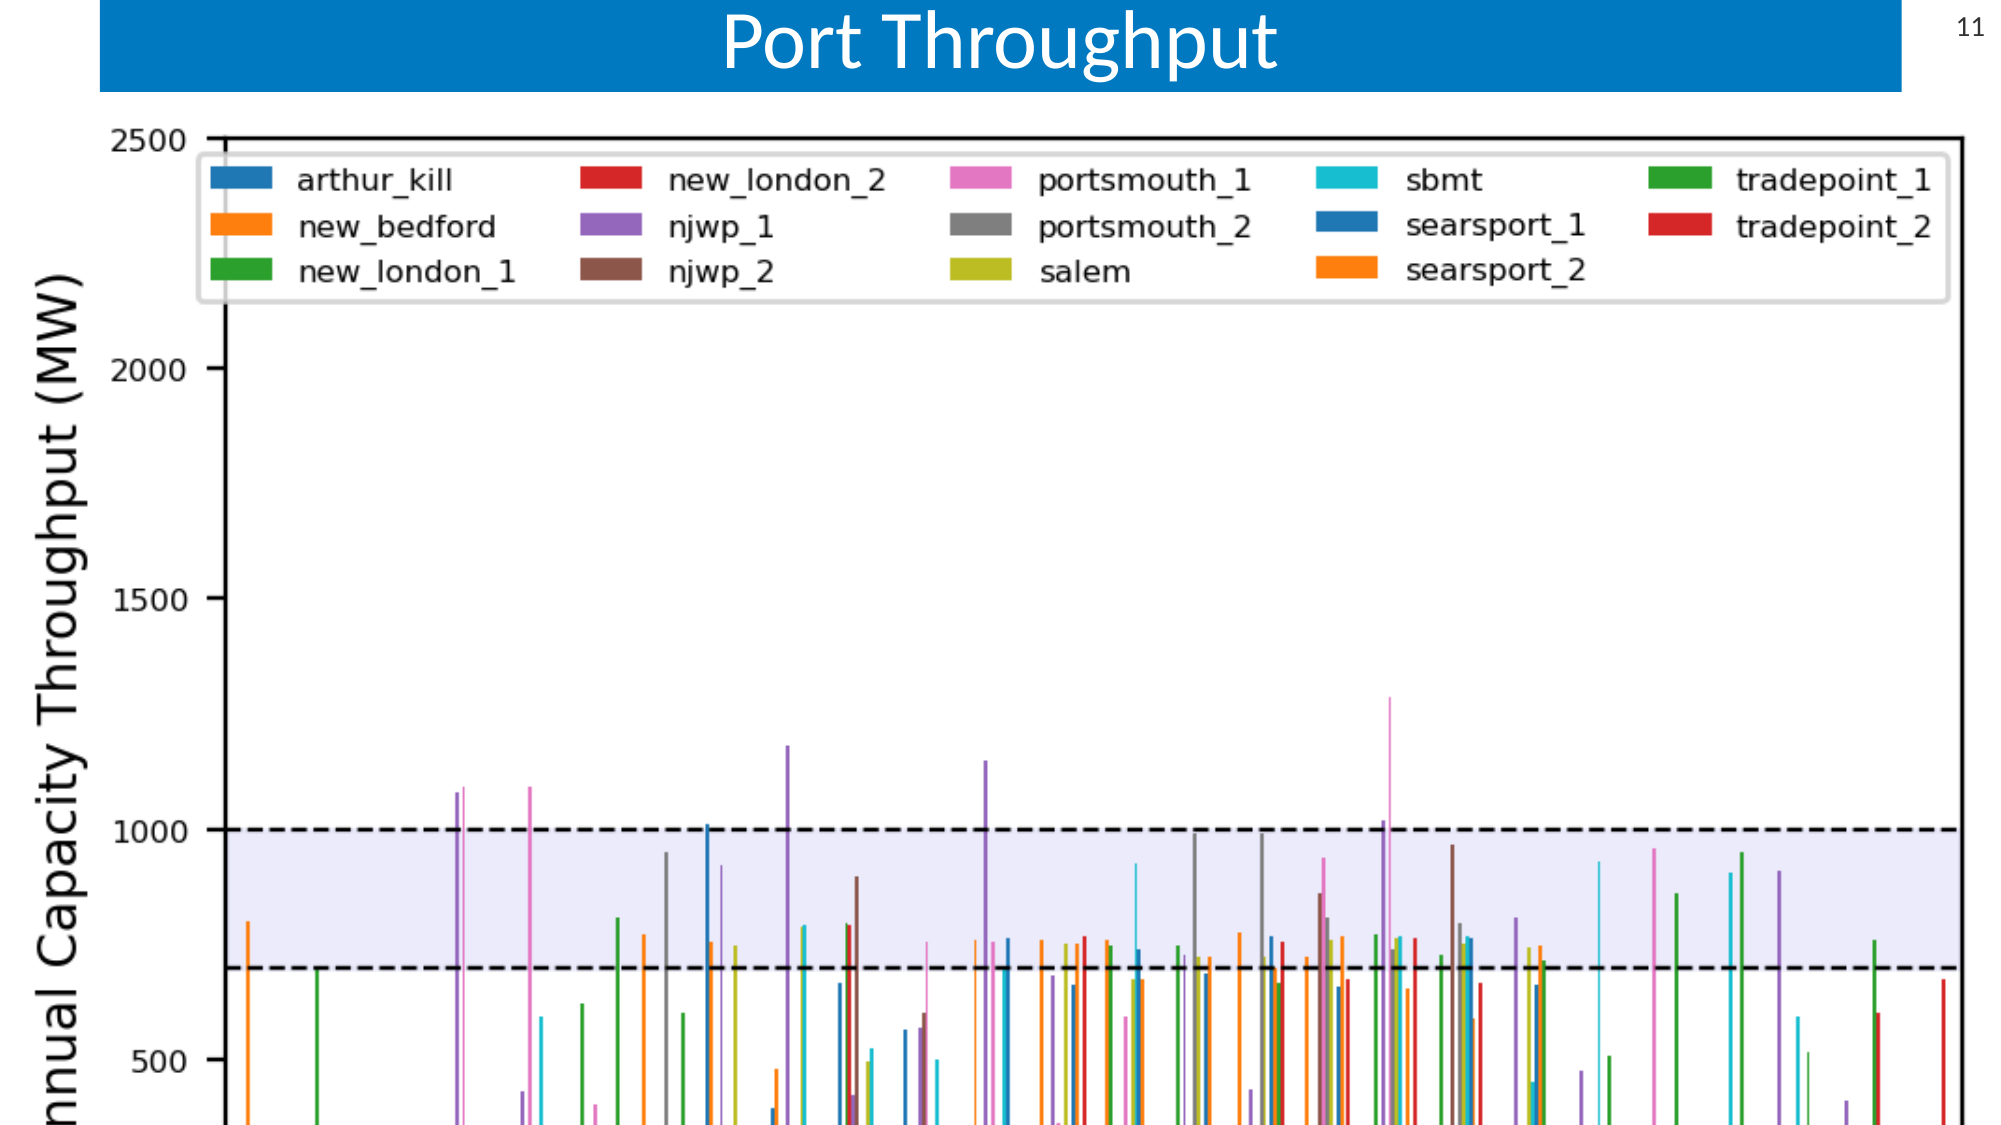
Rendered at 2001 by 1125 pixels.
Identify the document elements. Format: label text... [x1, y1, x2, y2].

picture [0, 92, 2000, 1125]
title Port Throughput [99, 0, 1902, 91]
